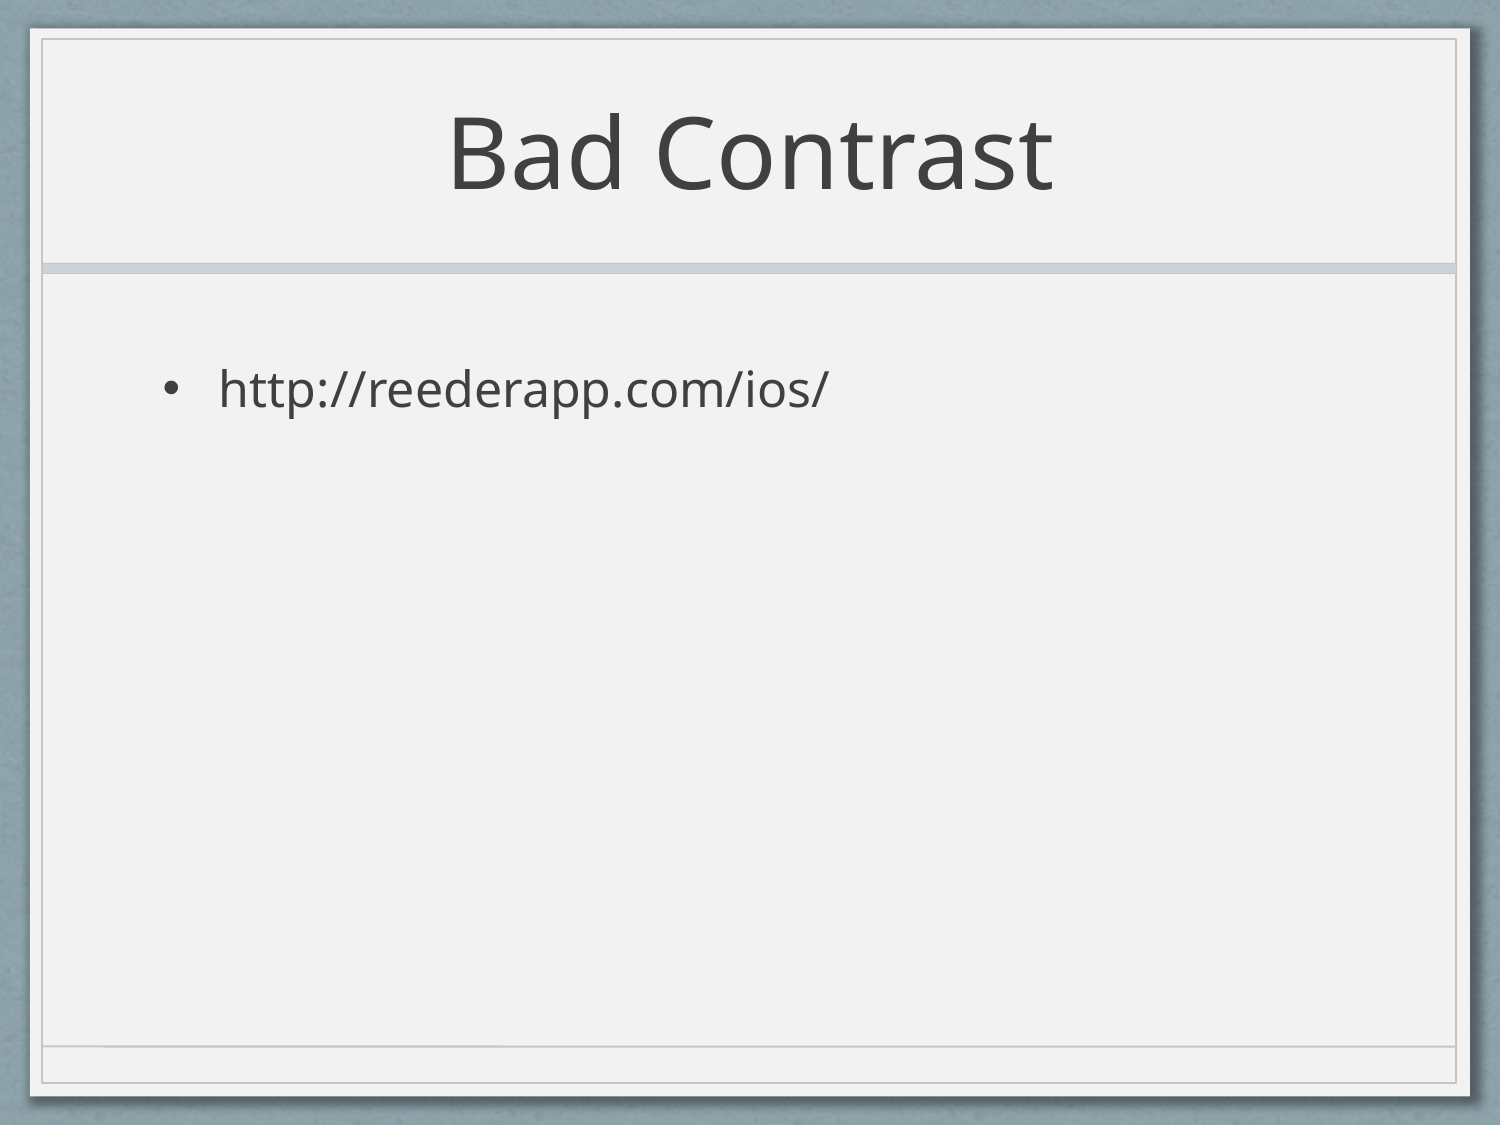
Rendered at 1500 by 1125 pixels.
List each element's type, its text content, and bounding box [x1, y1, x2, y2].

title Bad Contrast [147, 40, 1353, 260]
list http://reederapp.com/ios/ [147, 350, 1353, 995]
